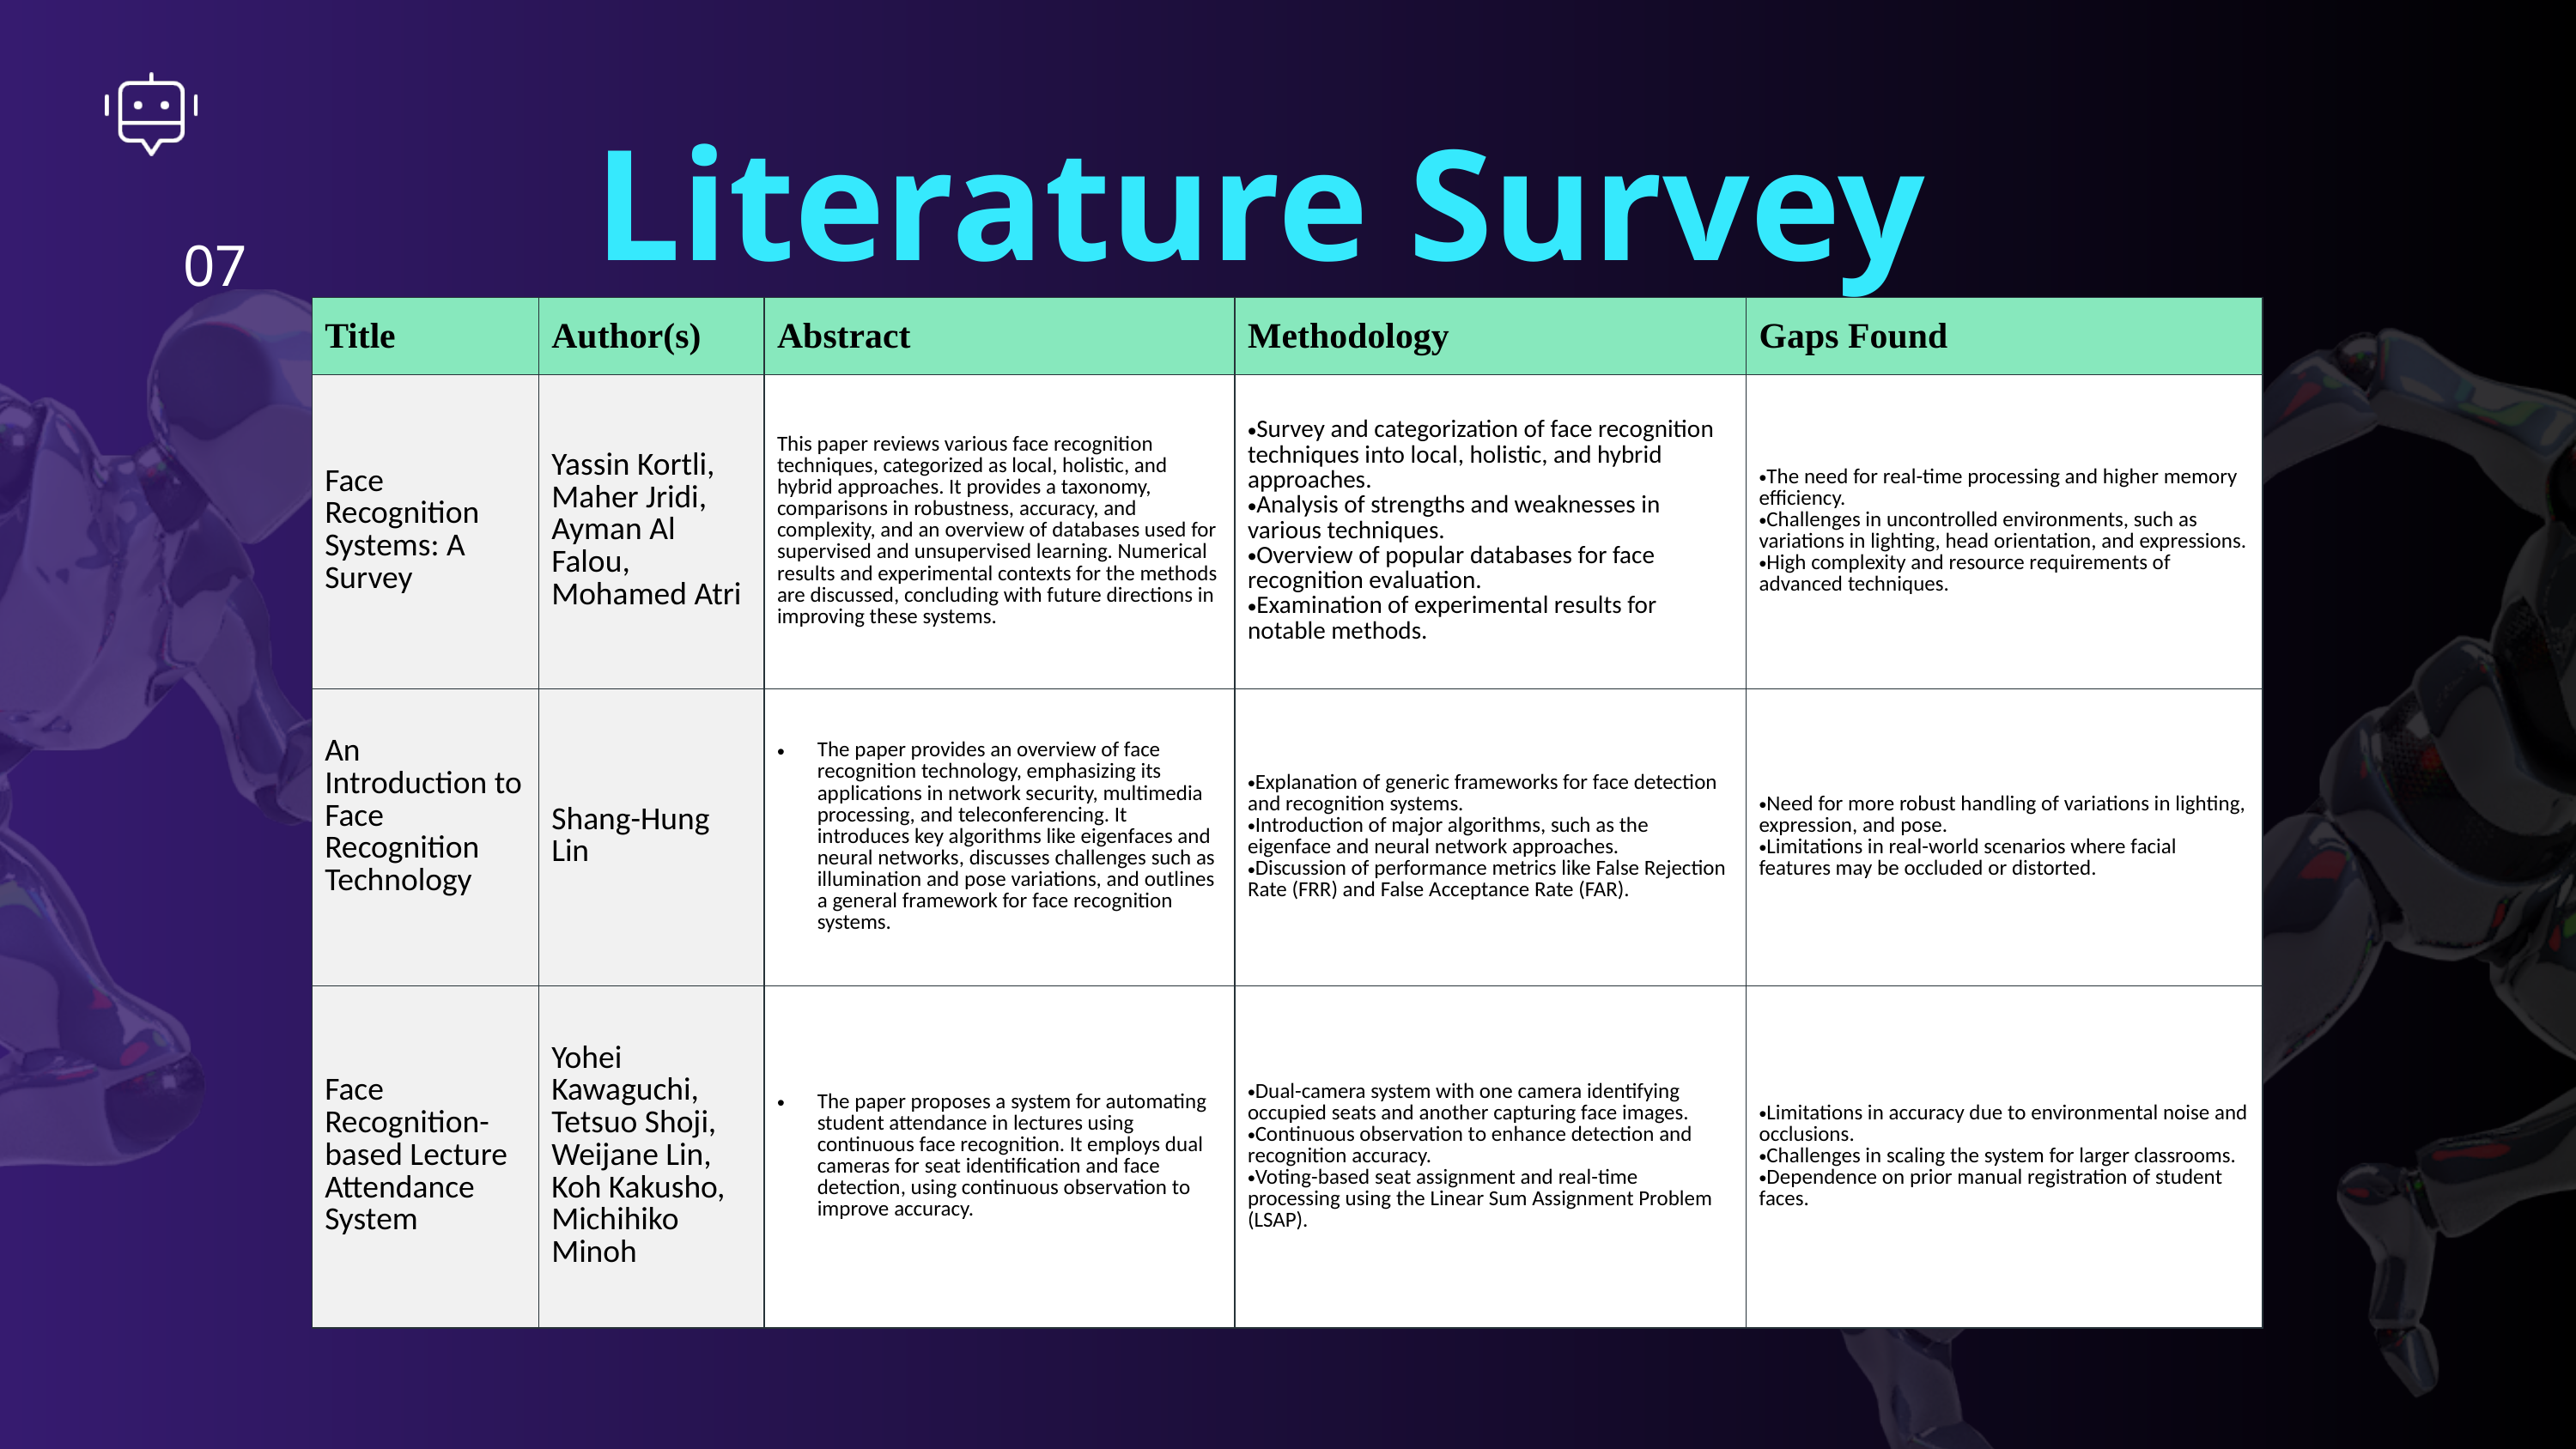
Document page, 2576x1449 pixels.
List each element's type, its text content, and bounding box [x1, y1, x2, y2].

table_cell Explanation of generic frameworks for face detection and recognition systems. Introduction of major algorithms, such as the eigenface and neural network approaches. Discussion of performance metrics like False Rejection Rate (FRR) and False Acceptance Rate (FAR). [1236, 689, 1746, 985]
table_cell The paper proposes a system for automating student attendance in lectures using continuous face recognition. It employs dual cameras for seat identification and face detection, using continuous observation to improve accuracy. [765, 986, 1234, 1327]
table_cell Survey and categorization of face recognition techniques into local, holistic, and hybrid approaches. Analysis of strengths and weaknesses in various techniques. Overview of popular databases for face recognition evaluation. Examination of experimental results for notable methods. [1236, 375, 1746, 688]
table_cell Dual-camera system with one camera identifying occupied seats and another capturing face images. Continuous observation to enhance detection and recognition accuracy. Voting-based seat assignment and real-time processing using the Linear Sum Assignment Problem (LSAP). [1236, 986, 1746, 1327]
table_cell The need for real-time processing and higher memory efficiency. Challenges in uncontrolled environments, such as variations in lighting, head orientation, and expressions. High complexity and resource requirements of advanced techniques. [1747, 375, 2262, 688]
table_cell An Introduction to Face Recognition Technology [313, 689, 538, 985]
table_header Title [313, 298, 538, 374]
table_header Methodology [1236, 298, 1746, 374]
text_box [105, 72, 198, 156]
table_header Abstract [765, 298, 1234, 374]
table_cell Yassin Kortli, Maher Jridi, Ayman Al Falou, Mohamed Atri [539, 375, 763, 688]
text_box Literature Survey [558, 145, 1962, 292]
text_box 07 [183, 225, 346, 298]
table_cell This paper reviews various face recognition techniques, categorized as local, holistic, and hybrid approaches. It provides a taxonomy, comparisons in robustness, accuracy, and complexity, and an overview of databases used for supervised and unsupervised learning. Numerical results and experimental contexts for the methods are discussed, concluding with future directions in improving these systems. [765, 375, 1234, 688]
table_cell Limitations in accuracy due to environmental noise and occlusions. Challenges in scaling the system for larger classrooms. Dependence on prior manual registration of student faces. [1747, 986, 2262, 1327]
table_header Gaps Found [1747, 298, 2262, 374]
text_box [0, 289, 559, 1449]
table_cell Face Recognition Systems: A Survey [313, 375, 538, 688]
table_cell Yohei Kawaguchi, Tetsuo Shoji, Weijane Lin, Koh Kakusho, Michihiko Minoh [539, 986, 763, 1327]
table_cell The paper provides an overview of face recognition technology, emphasizing its applications in network security, multimedia processing, and teleconferencing. It introduces key algorithms like eigenfaces and neural networks, discusses challenges such as illumination and pose variations, and outlines a general framework for face recognition systems. [765, 689, 1234, 985]
table_cell Shang-Hung Lin [539, 689, 763, 985]
table_cell Face Recognition-based Lecture Attendance System [313, 986, 538, 1327]
table_cell Need for more robust handling of variations in lighting, expression, and pose. Limitations in real-world scenarios where facial features may be occluded or distorted. [1747, 689, 2262, 985]
text_box [1838, 311, 2576, 1449]
table_header Author(s) [539, 298, 763, 374]
